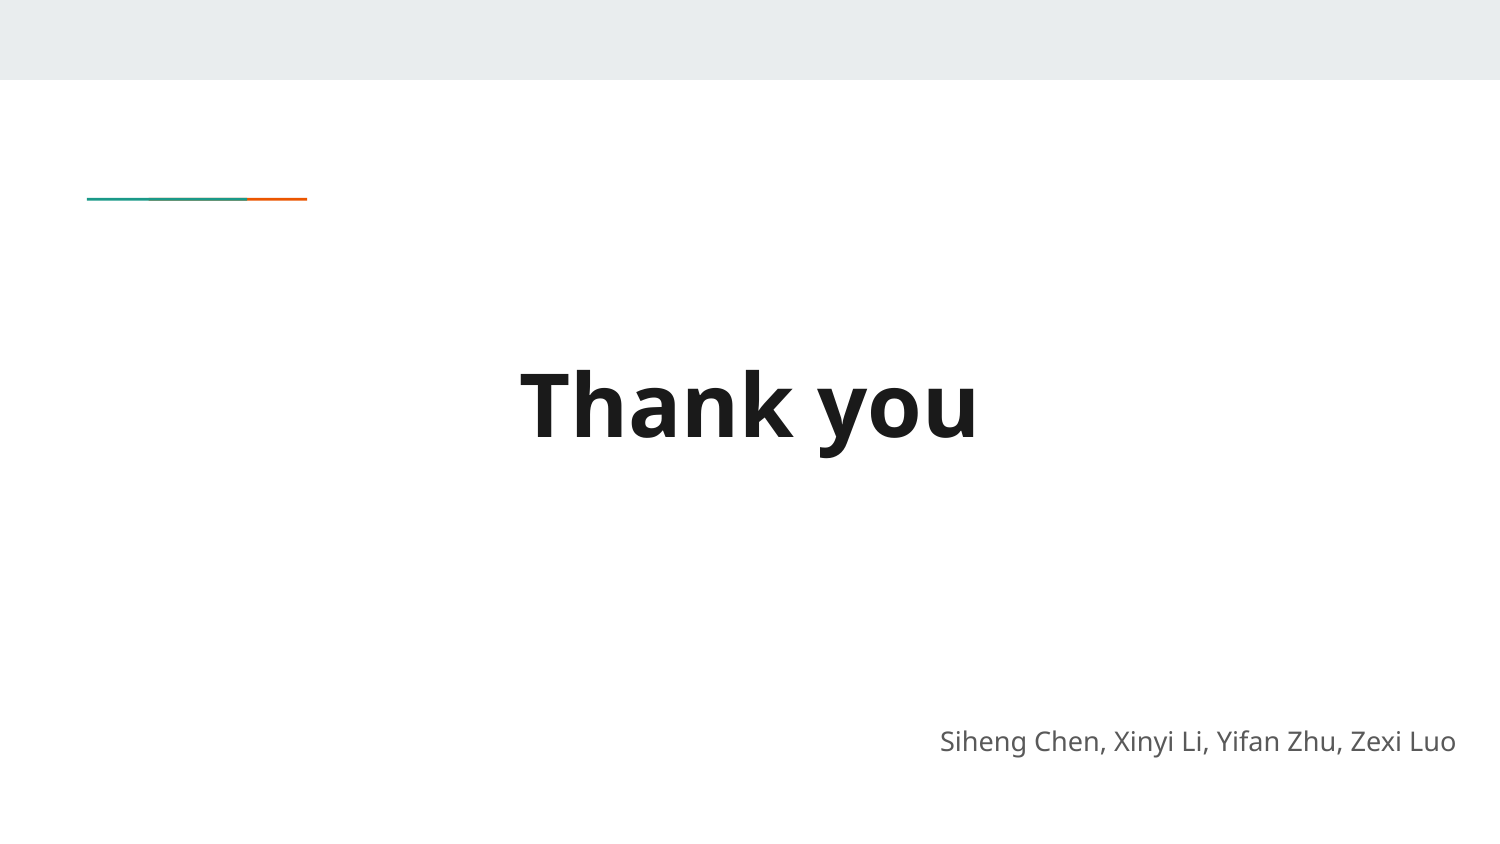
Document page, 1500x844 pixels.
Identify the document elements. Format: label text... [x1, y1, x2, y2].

title Thank you [119, 334, 1381, 422]
list Siheng Chen, Xinyi Li, Yifan Zhu, Zexi Luo [210, 704, 1472, 813]
